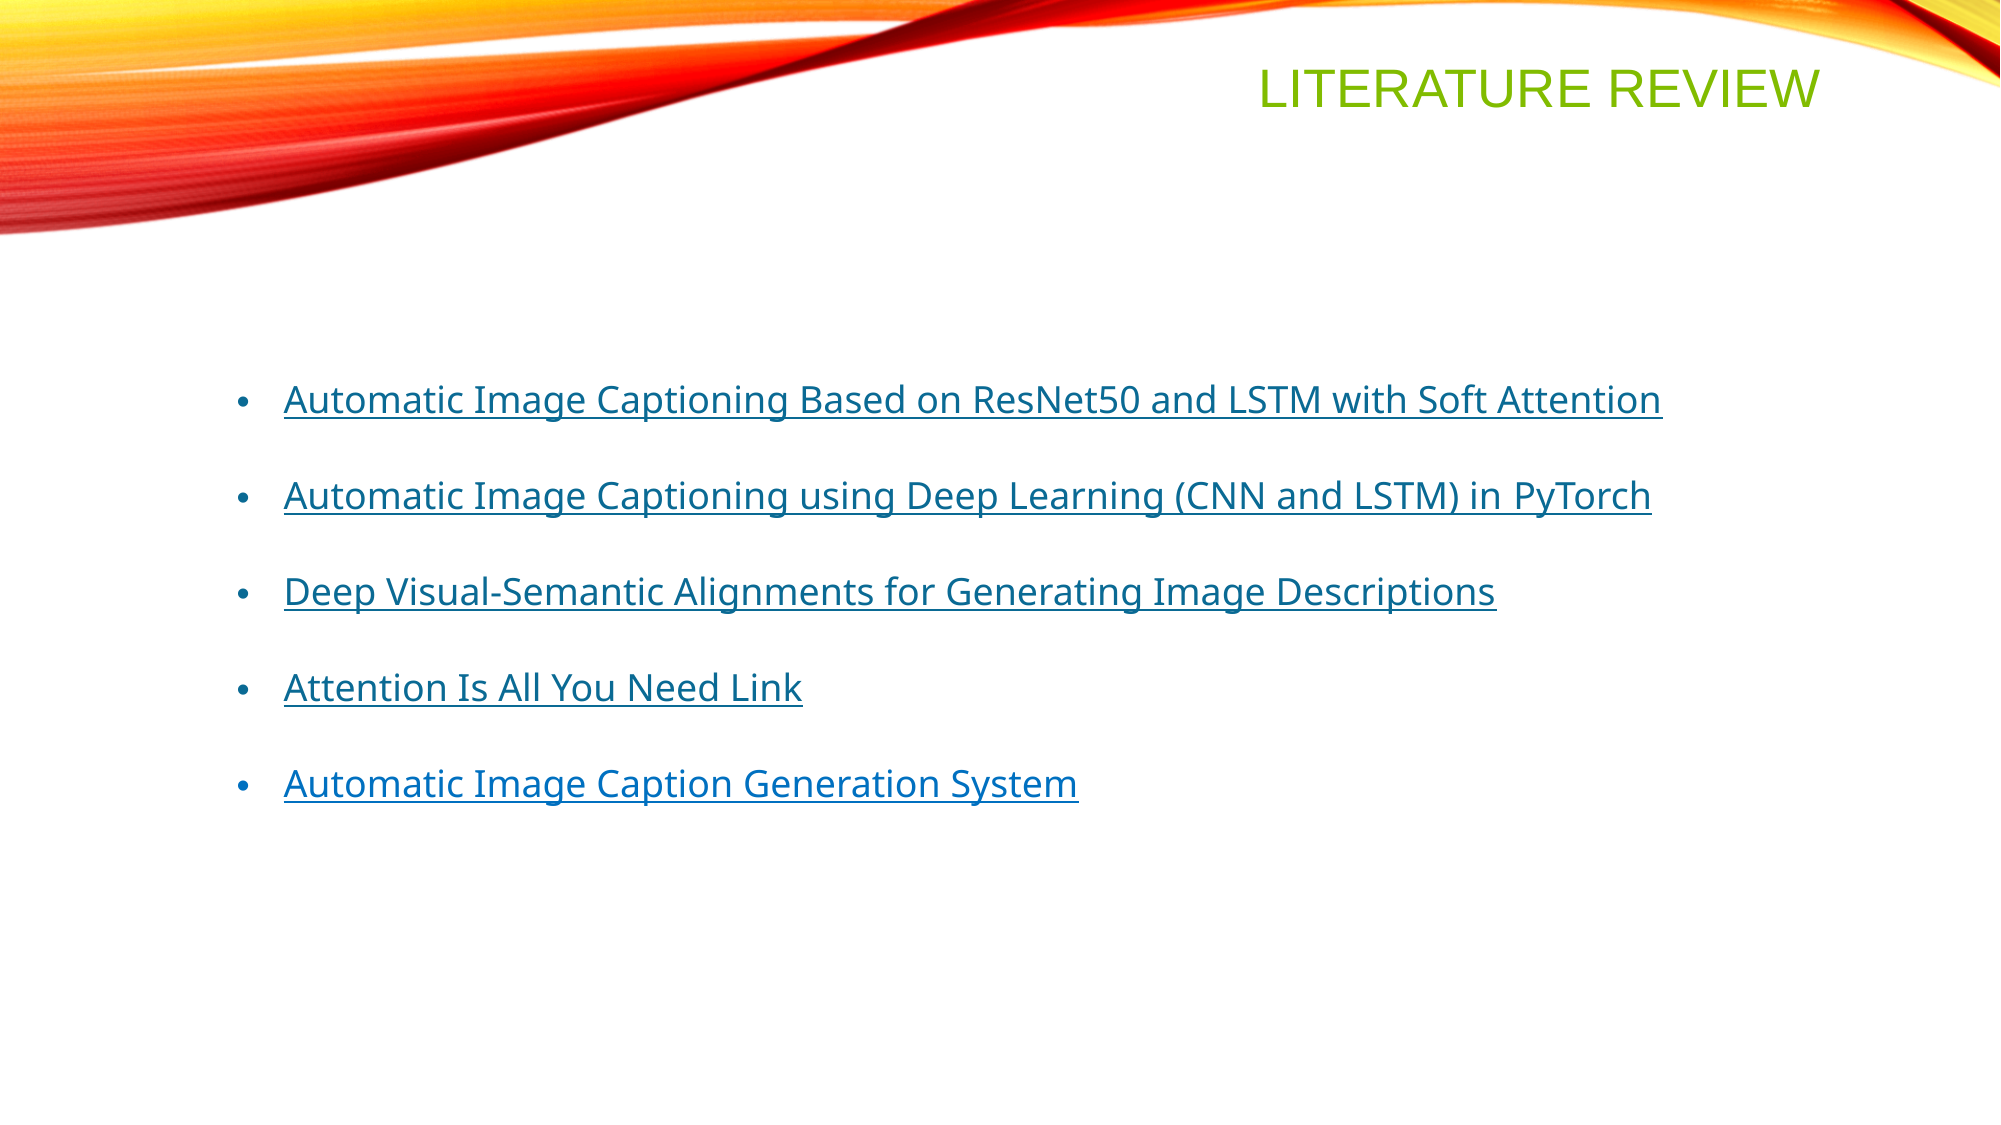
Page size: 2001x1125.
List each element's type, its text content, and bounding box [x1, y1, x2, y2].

text_box Literature Review [1243, 53, 1929, 150]
picture [0, 0, 2000, 237]
text_box Automatic Image Captioning Based on ResNet50 and LSTM with Soft Attention Automatic Image Captioning using Deep Learning (CNN and LSTM) in PyTorch Deep Visual-Semantic Alignments for Generating Image Descriptions Attention Is All You Need Link Automatic Image Caption Generation System [221, 368, 1782, 864]
